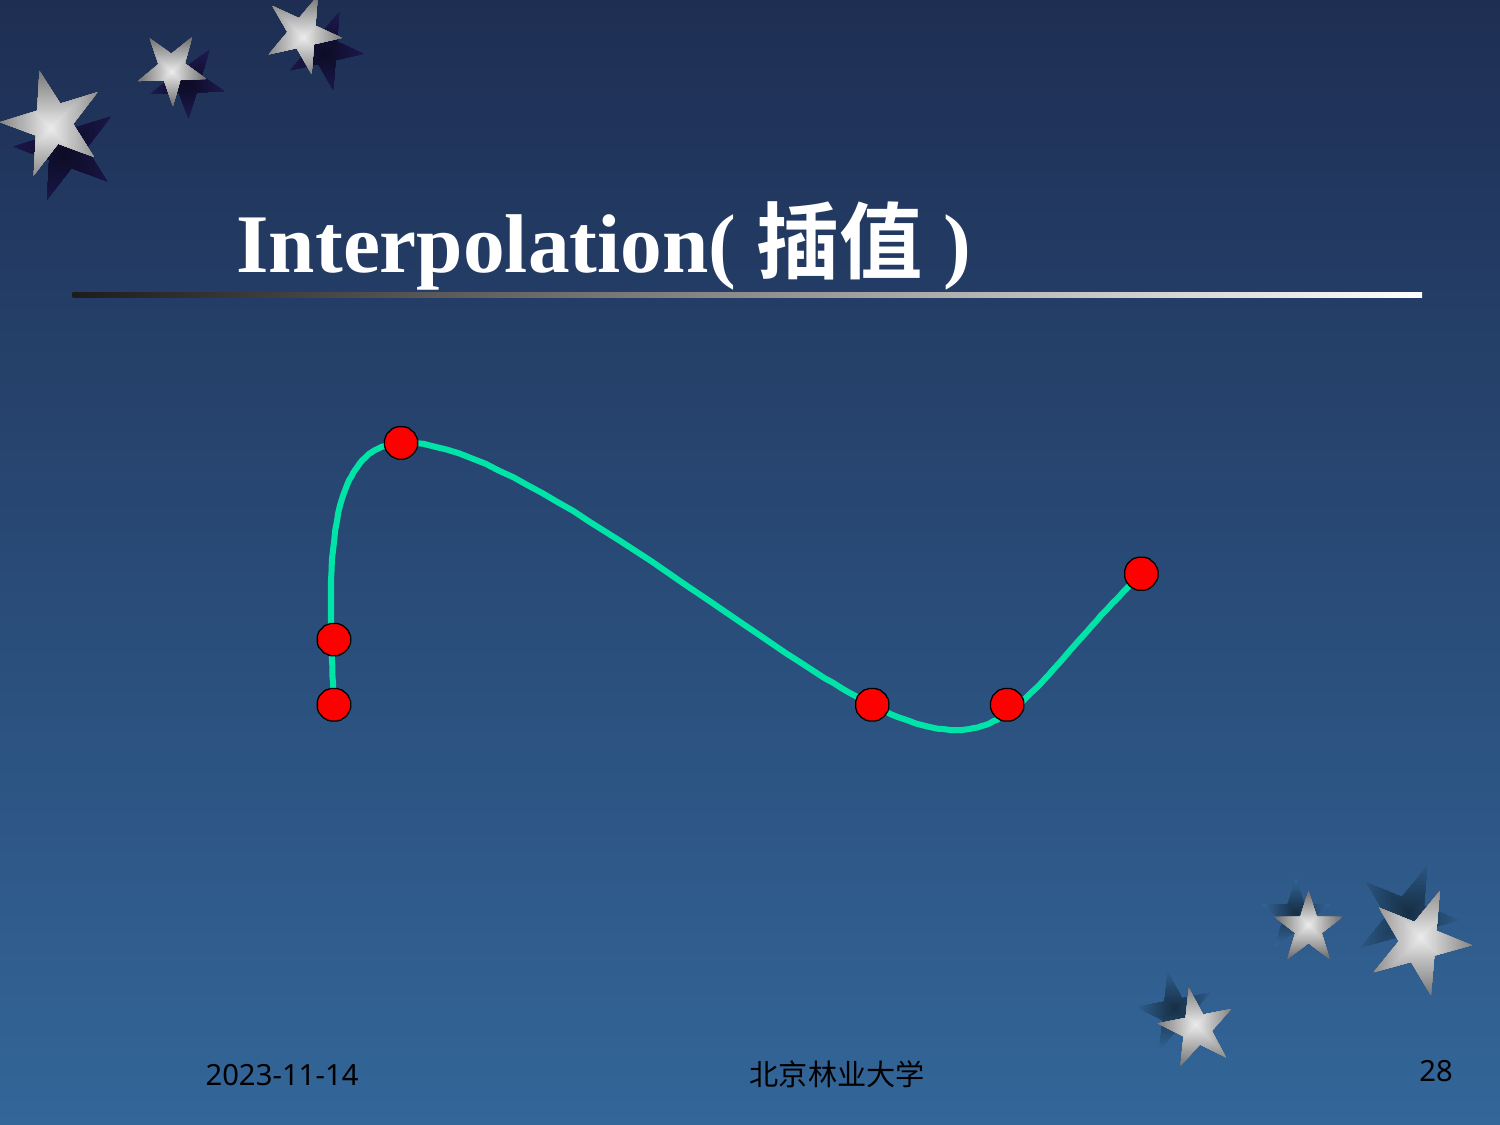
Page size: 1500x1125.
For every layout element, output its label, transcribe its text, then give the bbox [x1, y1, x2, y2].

slide_number 28 [1155, 1024, 1468, 1100]
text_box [855, 688, 889, 722]
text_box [317, 623, 351, 656]
text_box [331, 443, 1125, 731]
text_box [384, 426, 418, 460]
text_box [1124, 557, 1158, 591]
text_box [317, 688, 351, 722]
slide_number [190, 1024, 504, 1100]
title Interpolation(插值) [221, 57, 1347, 297]
footer 北京林业大学 [600, 1024, 1075, 1100]
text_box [990, 688, 1024, 722]
